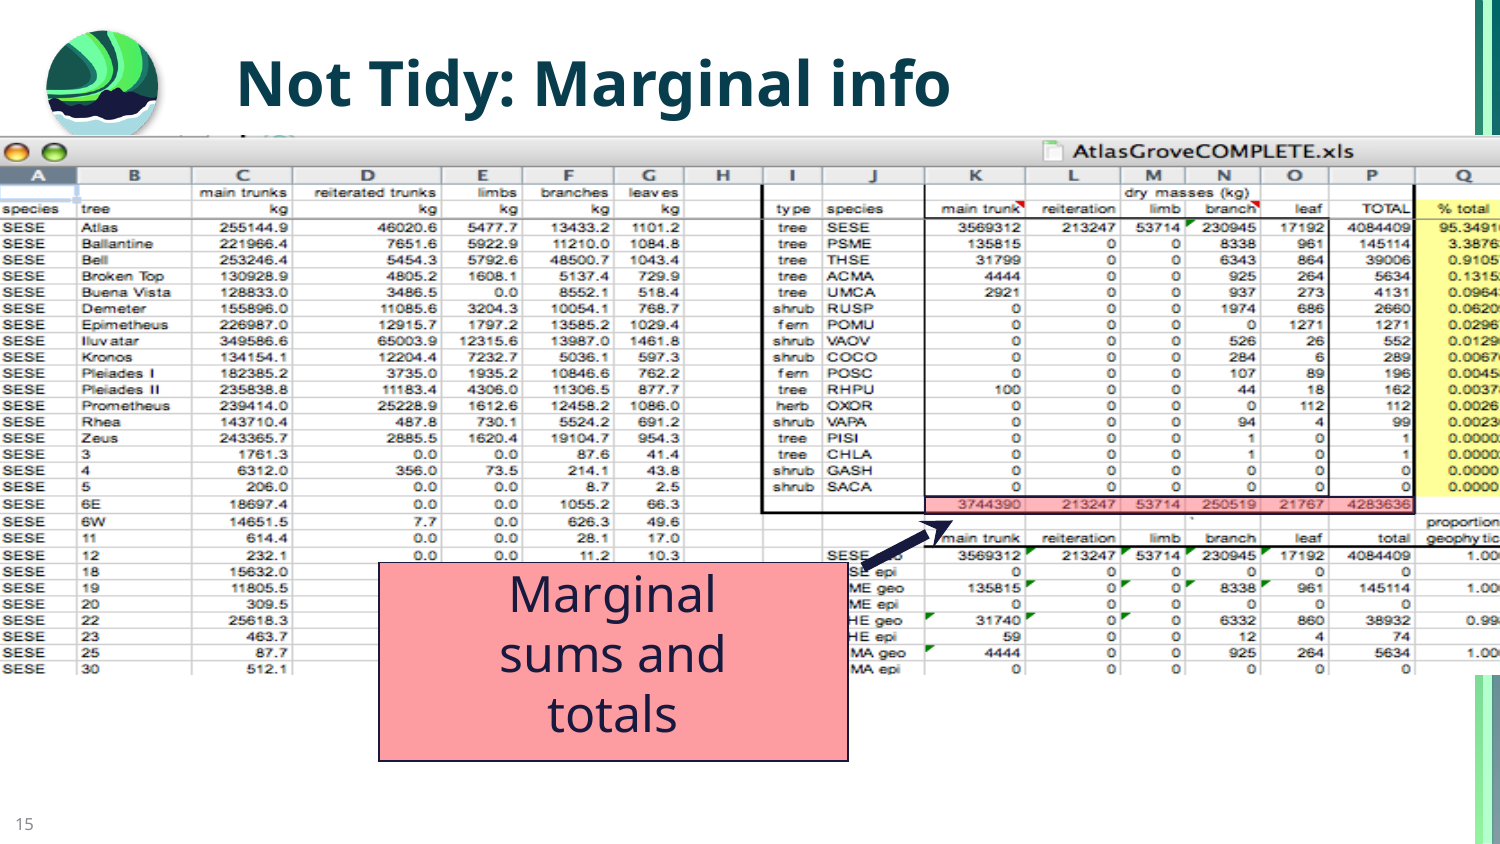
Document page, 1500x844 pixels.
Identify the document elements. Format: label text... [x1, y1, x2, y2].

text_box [378, 496, 1415, 762]
picture [0, 30, 1500, 675]
title Not Tidy: Marginal info [220, 11, 1389, 135]
slide_number 15 [0, 802, 350, 844]
